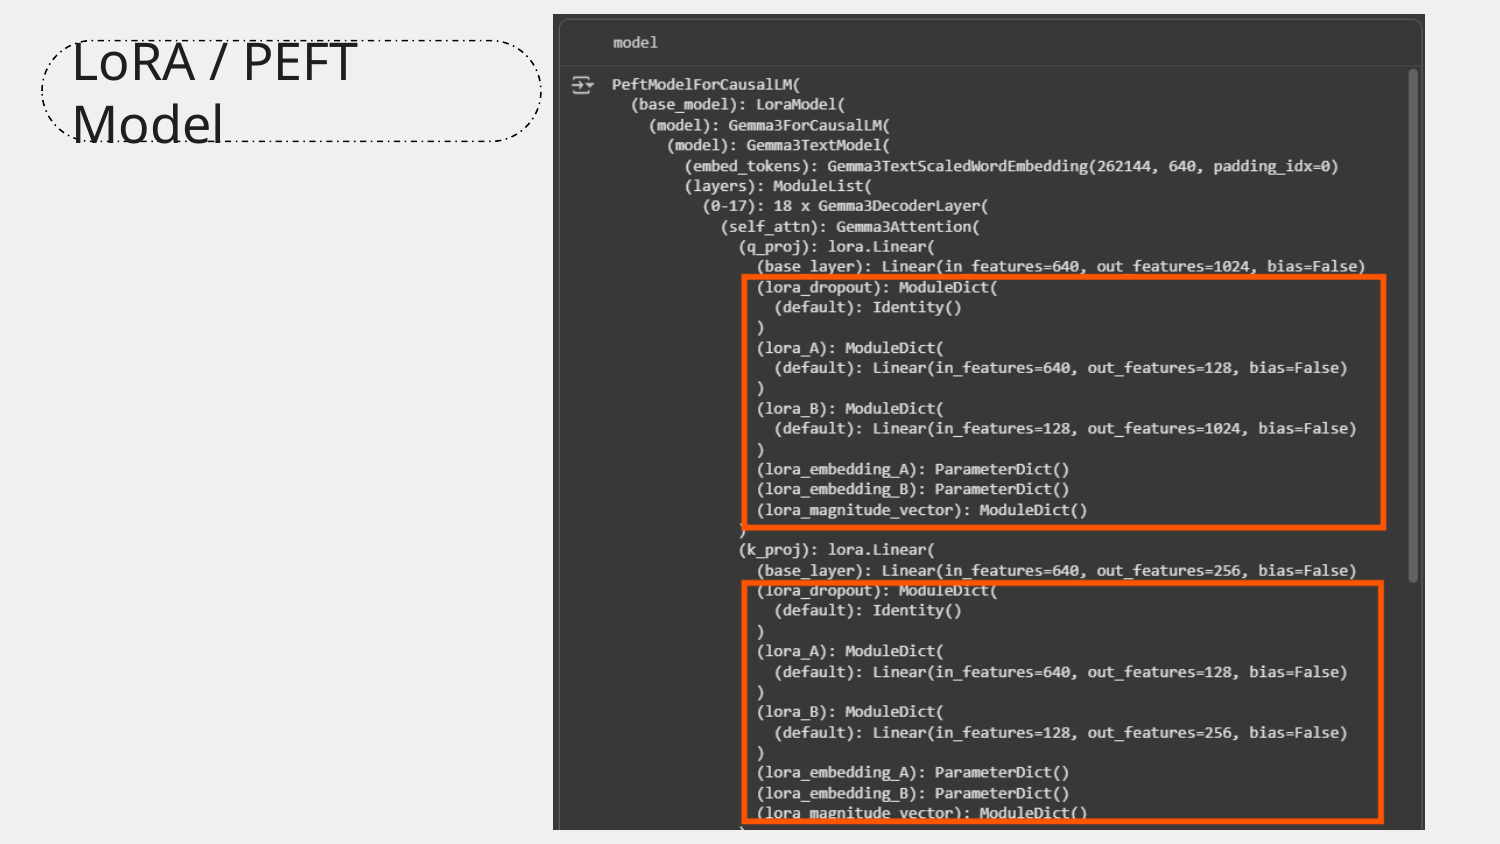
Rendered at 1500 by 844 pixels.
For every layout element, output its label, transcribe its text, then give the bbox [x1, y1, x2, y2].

picture [552, 13, 1425, 830]
text_box LoRA / PEFT Model [41, 40, 541, 142]
